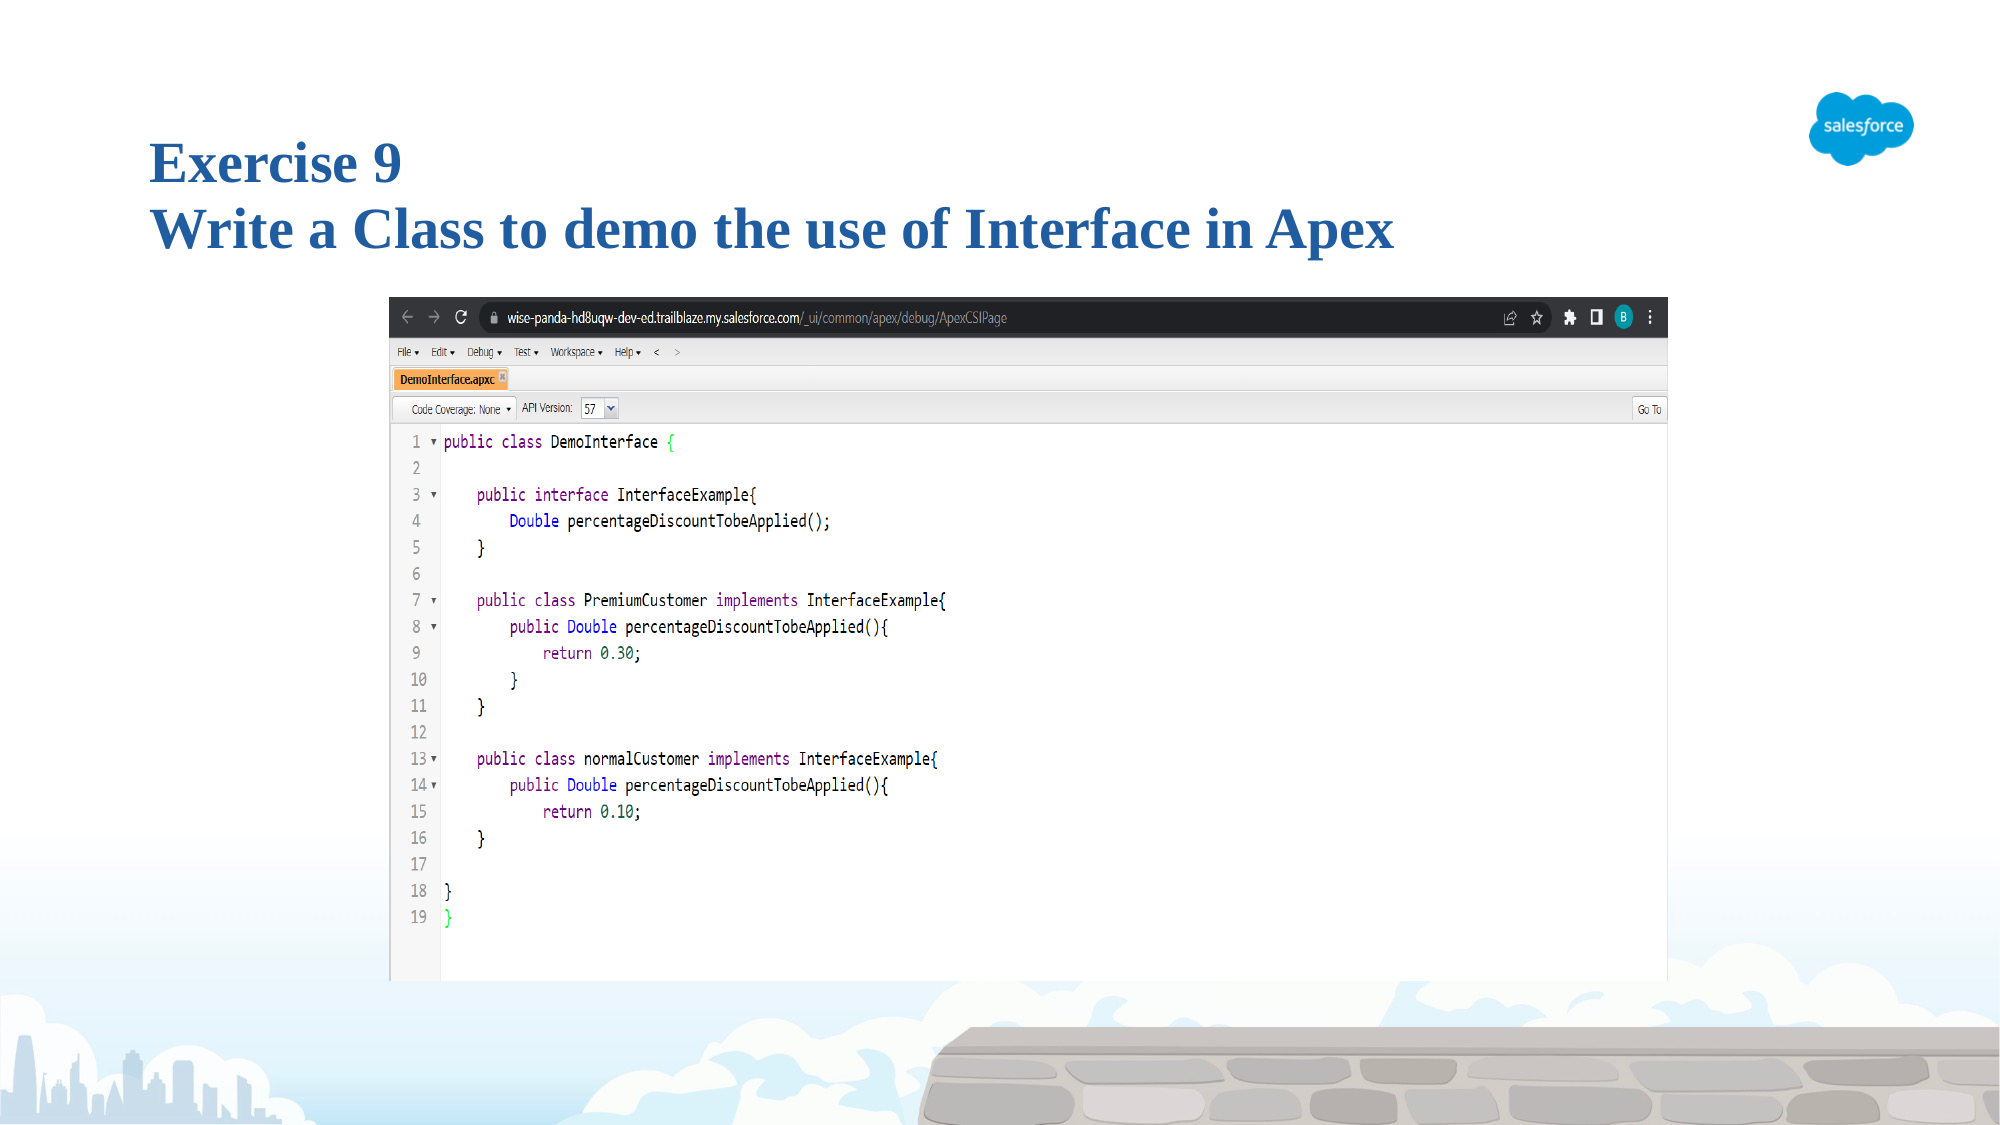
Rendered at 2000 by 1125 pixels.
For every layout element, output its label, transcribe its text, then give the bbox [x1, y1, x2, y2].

title Exercise 9 Write a Class to demo the use of Interface in Apex [149, 99, 1849, 263]
picture [0, 0, 2000, 1125]
